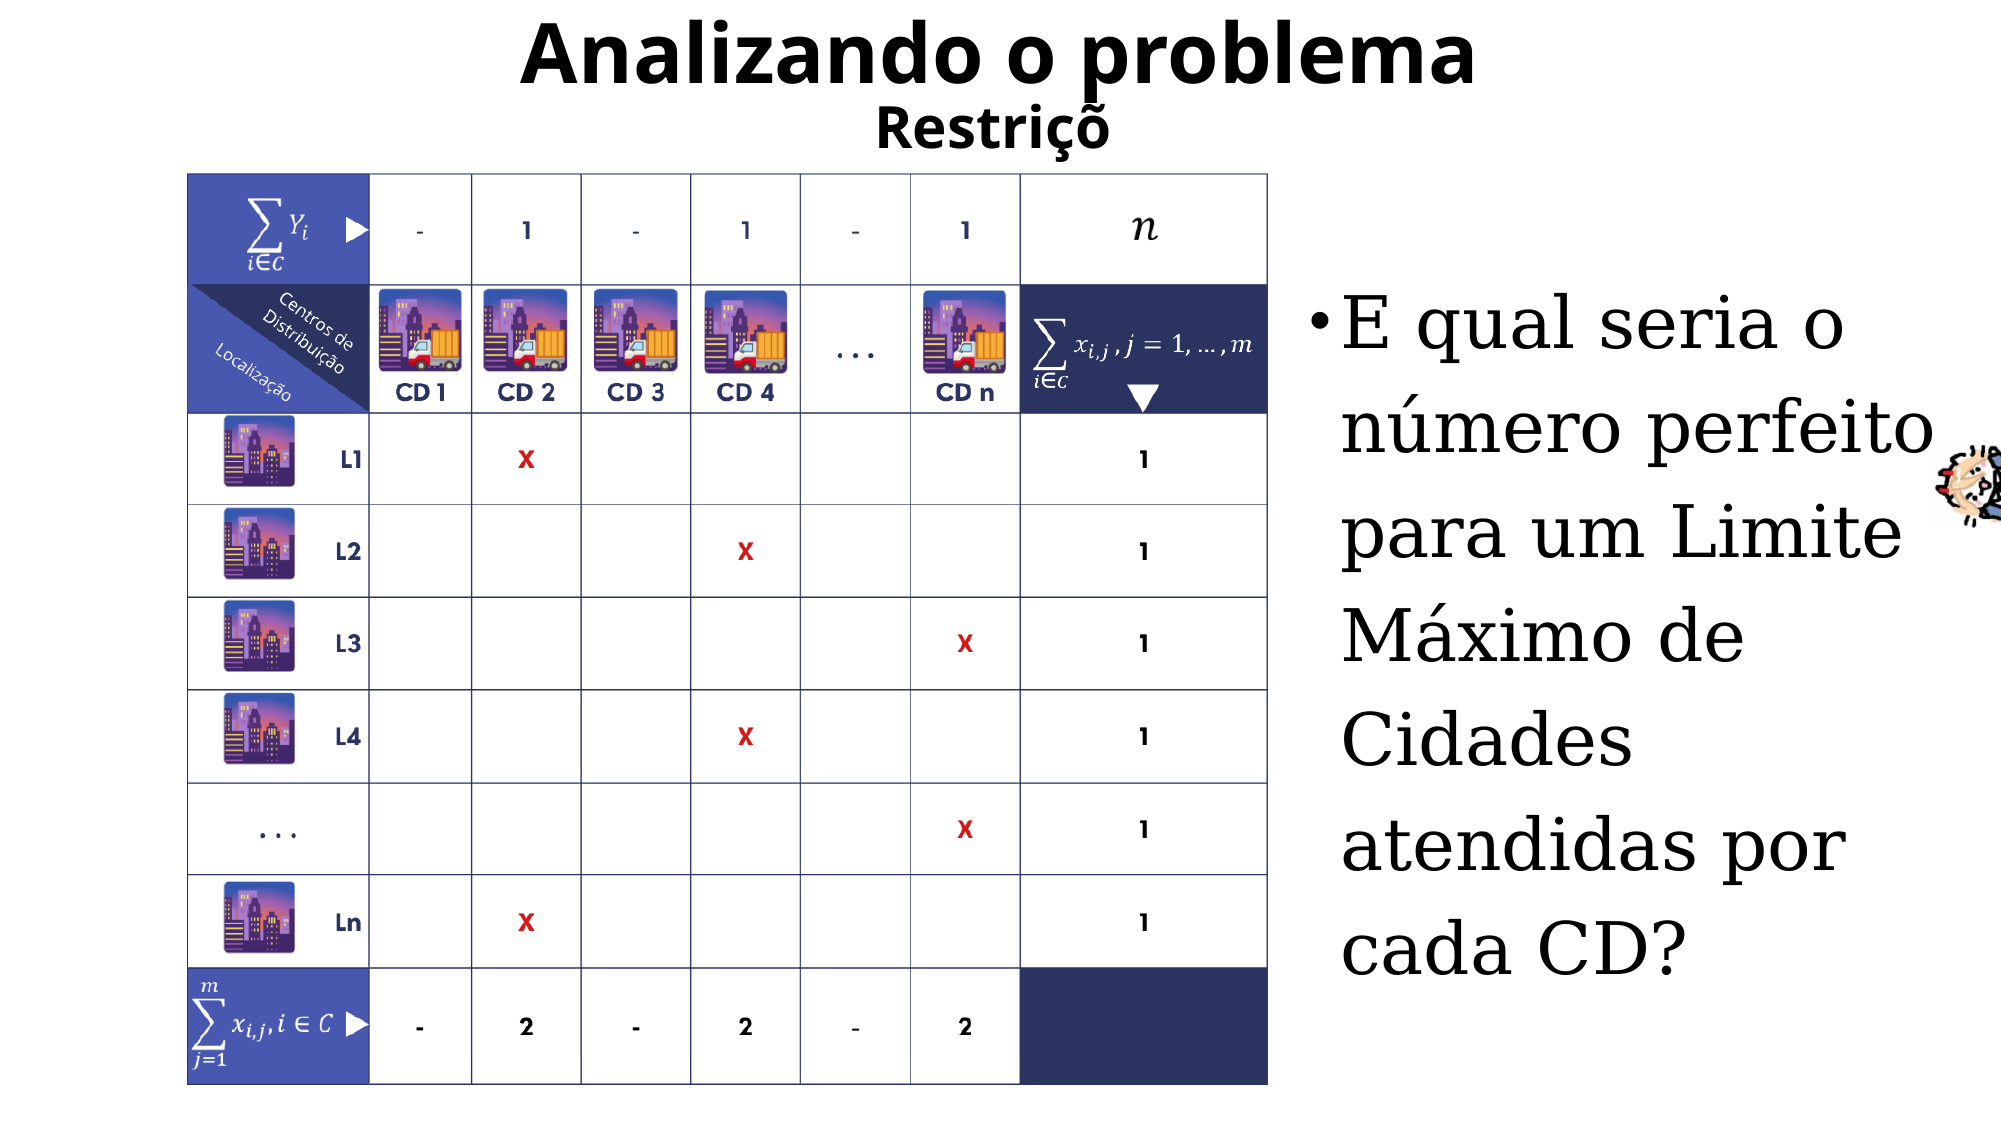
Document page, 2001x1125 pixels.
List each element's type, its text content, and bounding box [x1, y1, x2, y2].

picture [1934, 433, 2001, 540]
text_box Restrições [859, 82, 1141, 172]
text_box Analizando o problema [106, 0, 1894, 173]
picture [186, 172, 1269, 1086]
text_box E qual seria o número perfeito para um Limite Máximo de Cidades atendidas por cada CD? [1294, 251, 2000, 1007]
